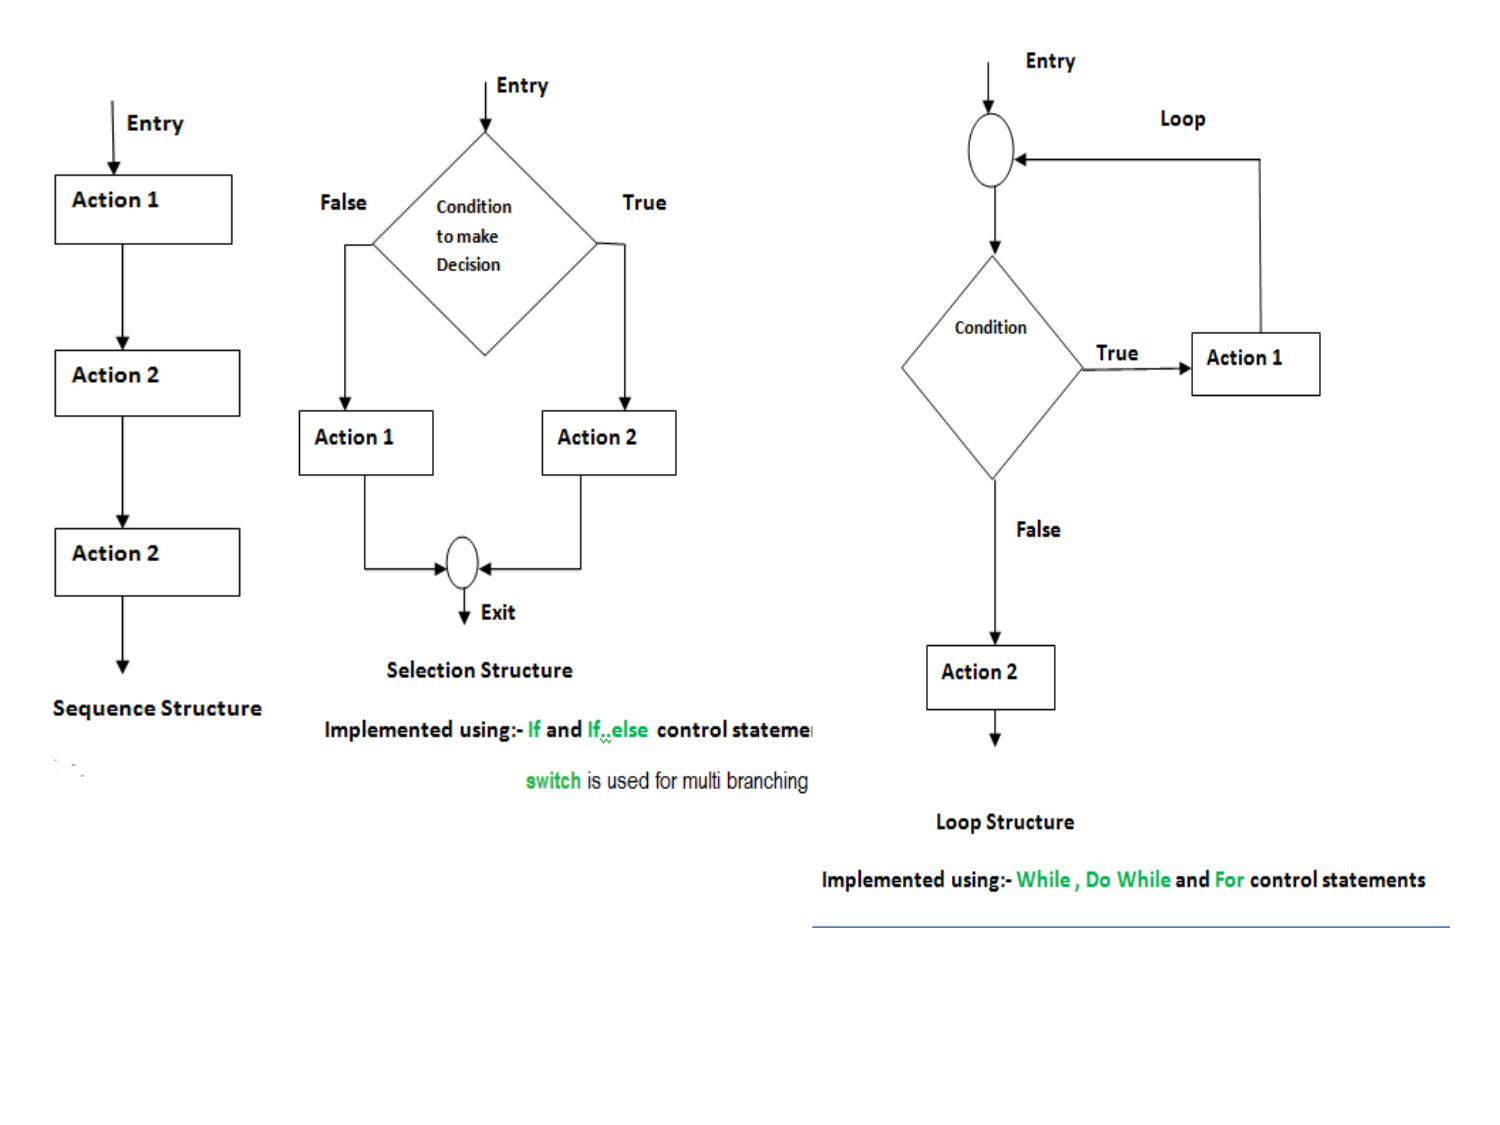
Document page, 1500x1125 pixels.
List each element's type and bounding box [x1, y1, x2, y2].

picture [24, 37, 1451, 929]
